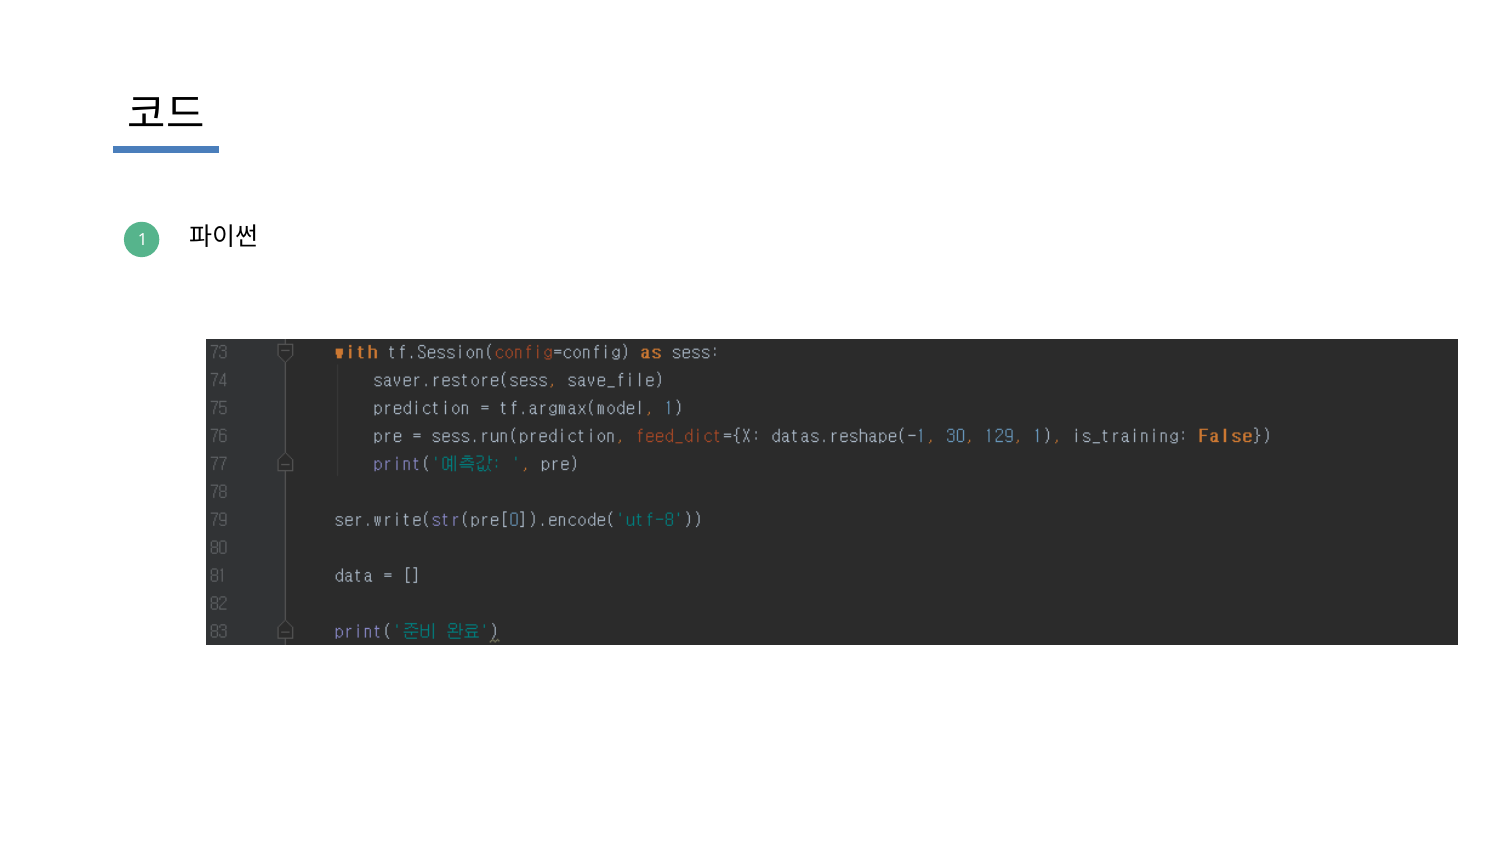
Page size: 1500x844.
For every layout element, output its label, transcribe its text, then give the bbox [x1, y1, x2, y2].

picture [206, 338, 1458, 645]
text_box 코드 [113, 79, 220, 144]
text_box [123, 212, 275, 259]
